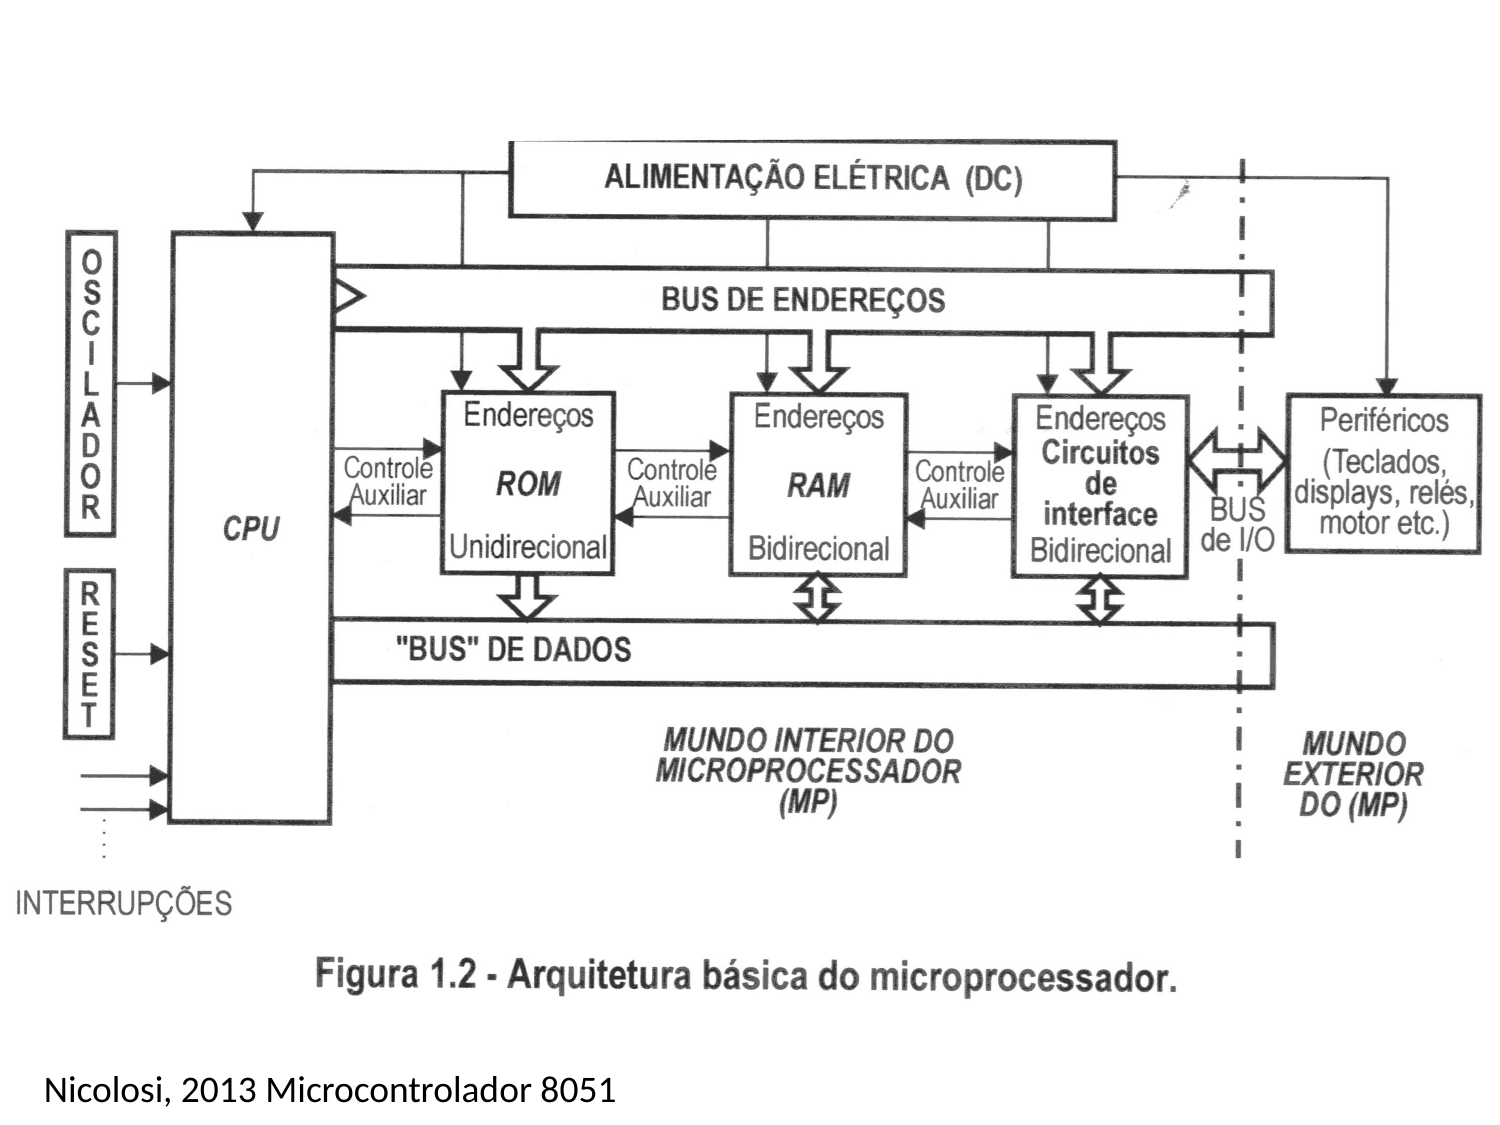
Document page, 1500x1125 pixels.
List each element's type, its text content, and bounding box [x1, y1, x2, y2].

text_box Nicolosi, 2013 Microcontrolador 8051 [29, 1057, 632, 1118]
picture [0, 93, 1500, 1030]
